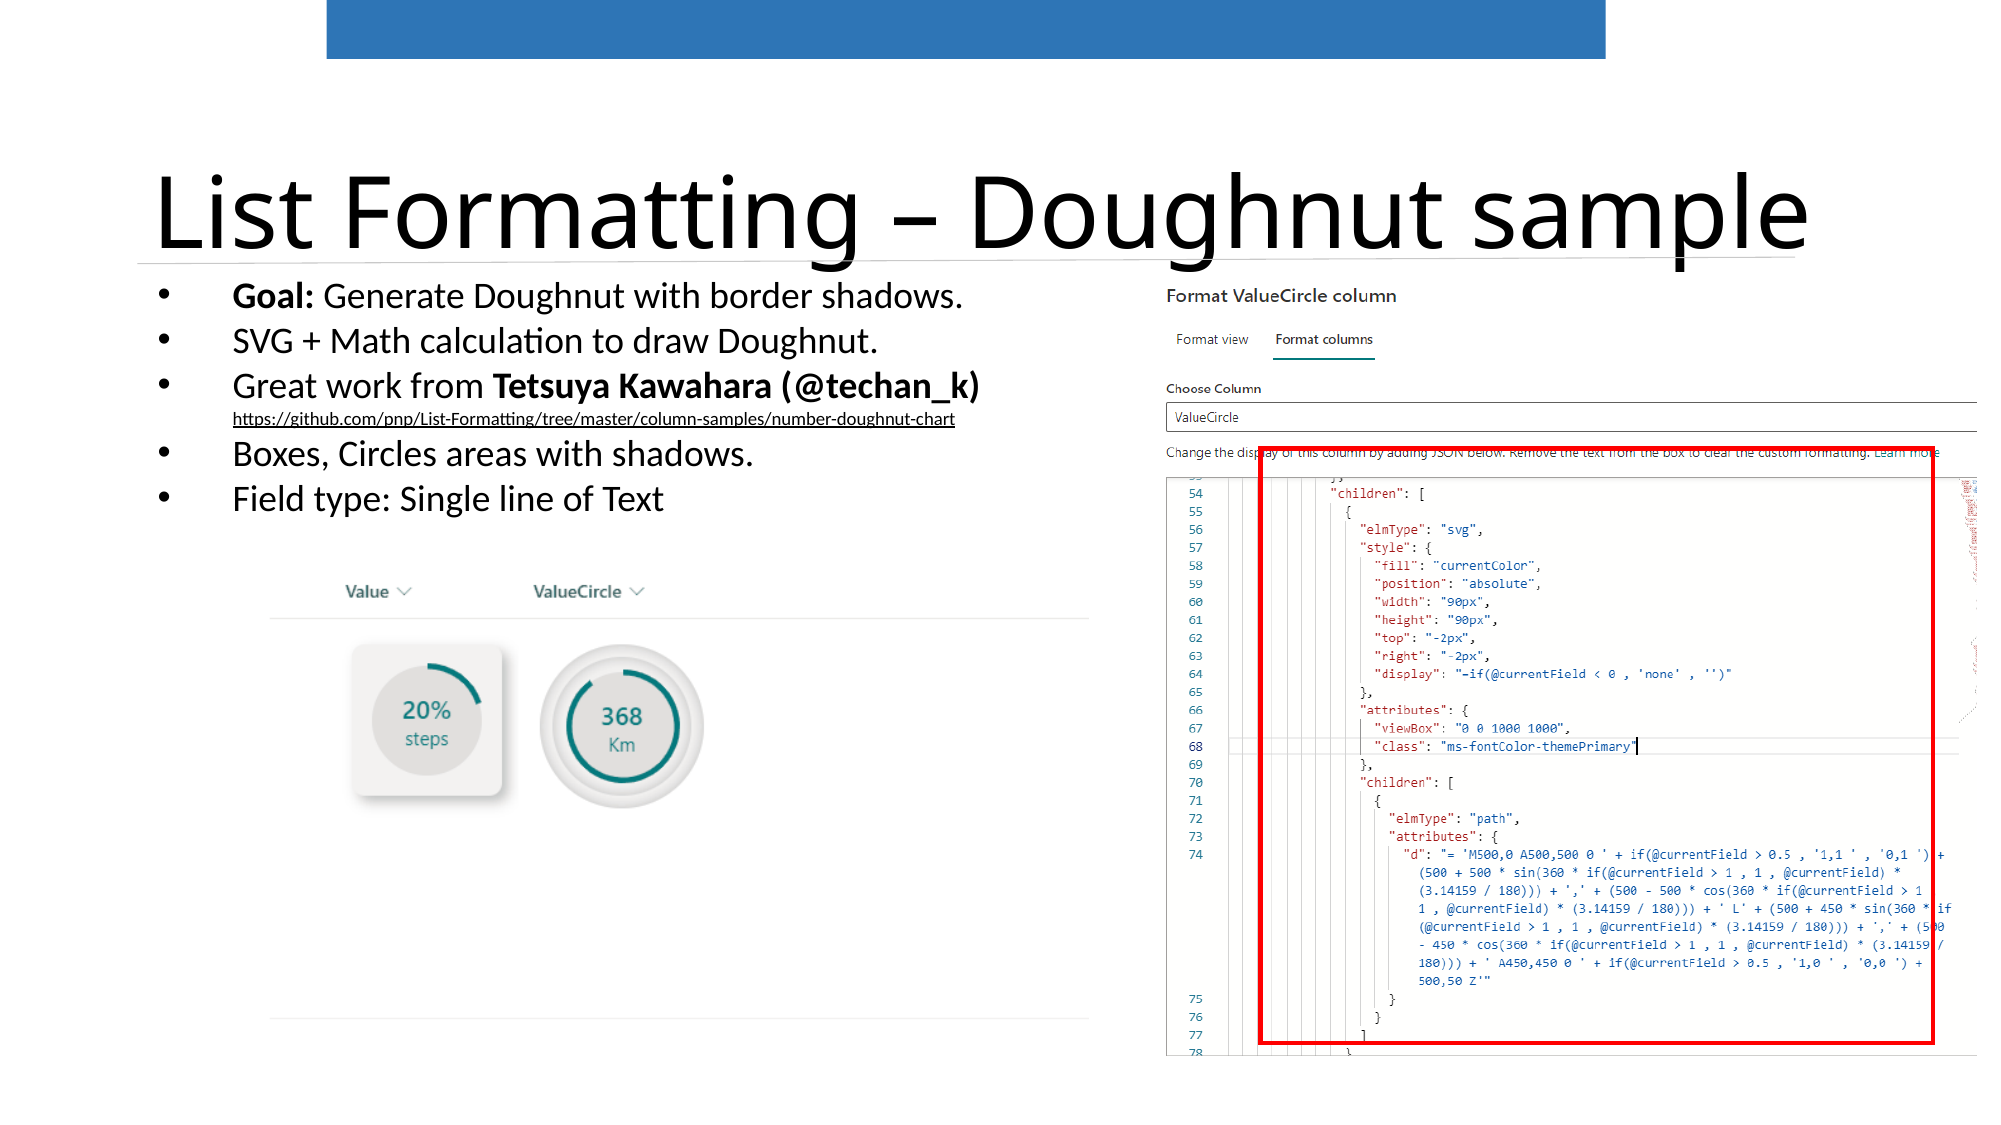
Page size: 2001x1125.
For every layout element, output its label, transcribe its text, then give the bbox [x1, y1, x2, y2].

text_box Goal: Generate Doughnut with border shadows. SVG + Math calculation to draw Doughnut. Great work from Tetsuya Kawahara (@techan_k) https://github.com/pnp/List-Formatting/tree/master/column-samples/number-doughnut-chart Boxes, Circles areas with shadows. Field type: Single line of Text [142, 264, 1059, 526]
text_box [137, 257, 1795, 264]
text_box [326, 0, 1607, 60]
picture [251, 541, 1089, 1023]
picture [1157, 277, 1977, 1074]
text_box List Formatting – Doughnut sample [137, 59, 1891, 278]
